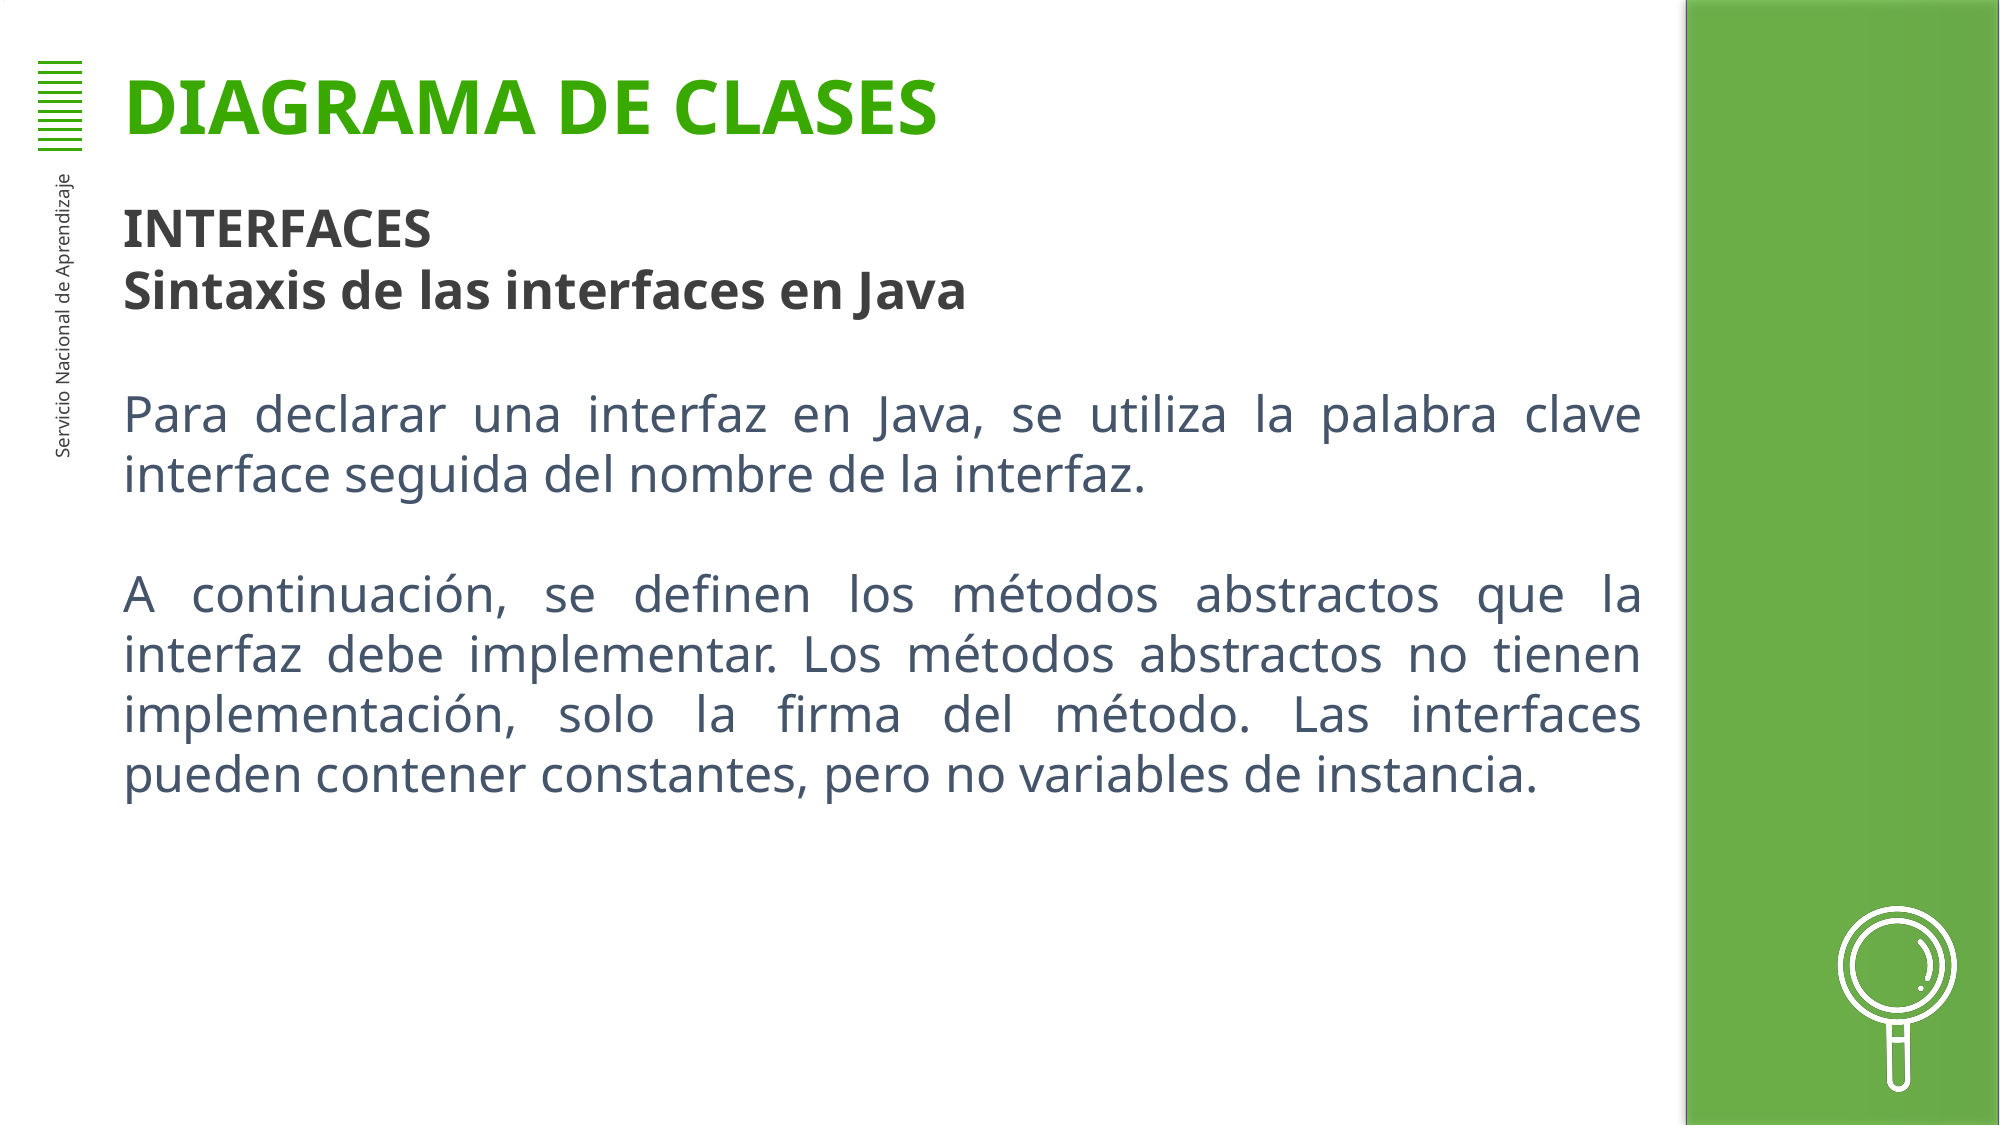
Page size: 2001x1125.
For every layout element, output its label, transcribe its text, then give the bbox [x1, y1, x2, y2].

text_box Servicio Nacional de Aprendizaje [43, 158, 81, 485]
picture [1789, 882, 2000, 1097]
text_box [38, 62, 83, 150]
text_box INTERFACES Sintaxis de las interfaces en Java Para declarar una interfaz en Java, se utiliza la palabra clave interface seguida del nombre de la interfaz. A continuación, se definen los métodos abstractos que la interfaz debe implementar. Los métodos abstractos no tienen implementación, solo la firma del método. Las interfaces pueden contener constantes, pero no variables de instancia. [108, 187, 1659, 873]
text_box DIAGRAMA DE CLASES [108, 52, 1660, 420]
text_box [1685, 0, 1999, 1125]
